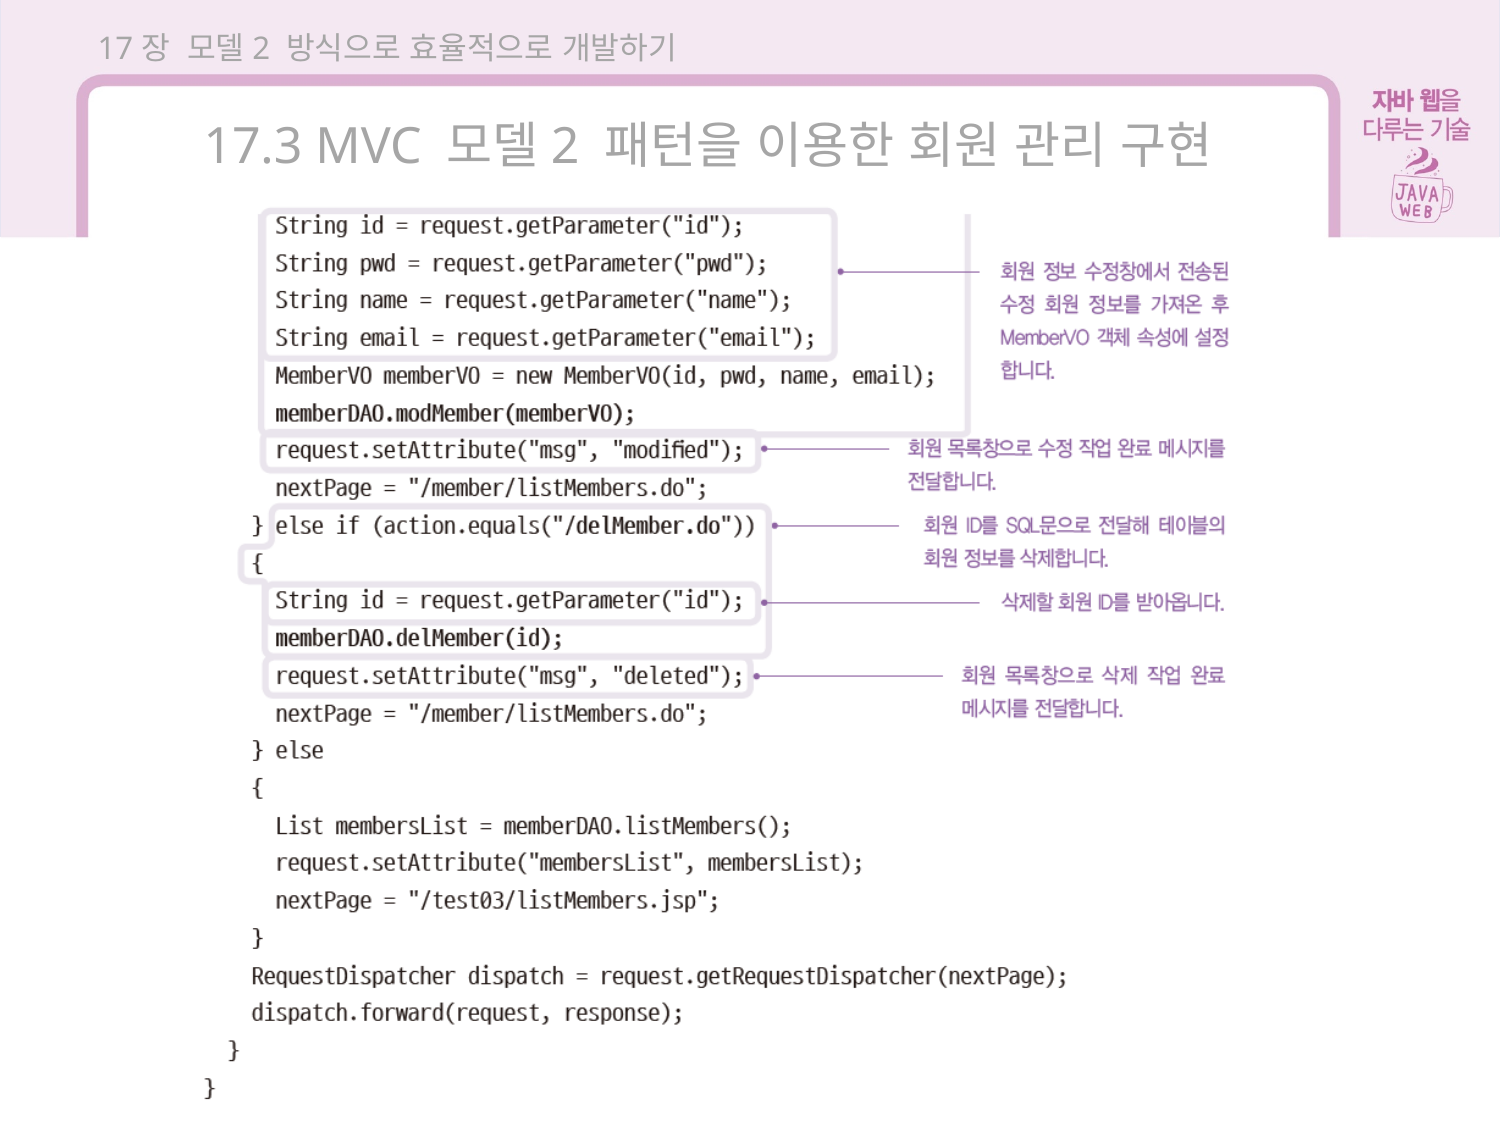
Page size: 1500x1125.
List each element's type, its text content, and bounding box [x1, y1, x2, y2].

picture [0, 0, 1500, 1125]
text_box 17.3 MVC 모델2 패턴을 이용한 회원 관리 구현 [95, 106, 1321, 181]
text_box 17장 모델2 방식으로 효율적으로 개발하기 [82, 0, 1133, 74]
